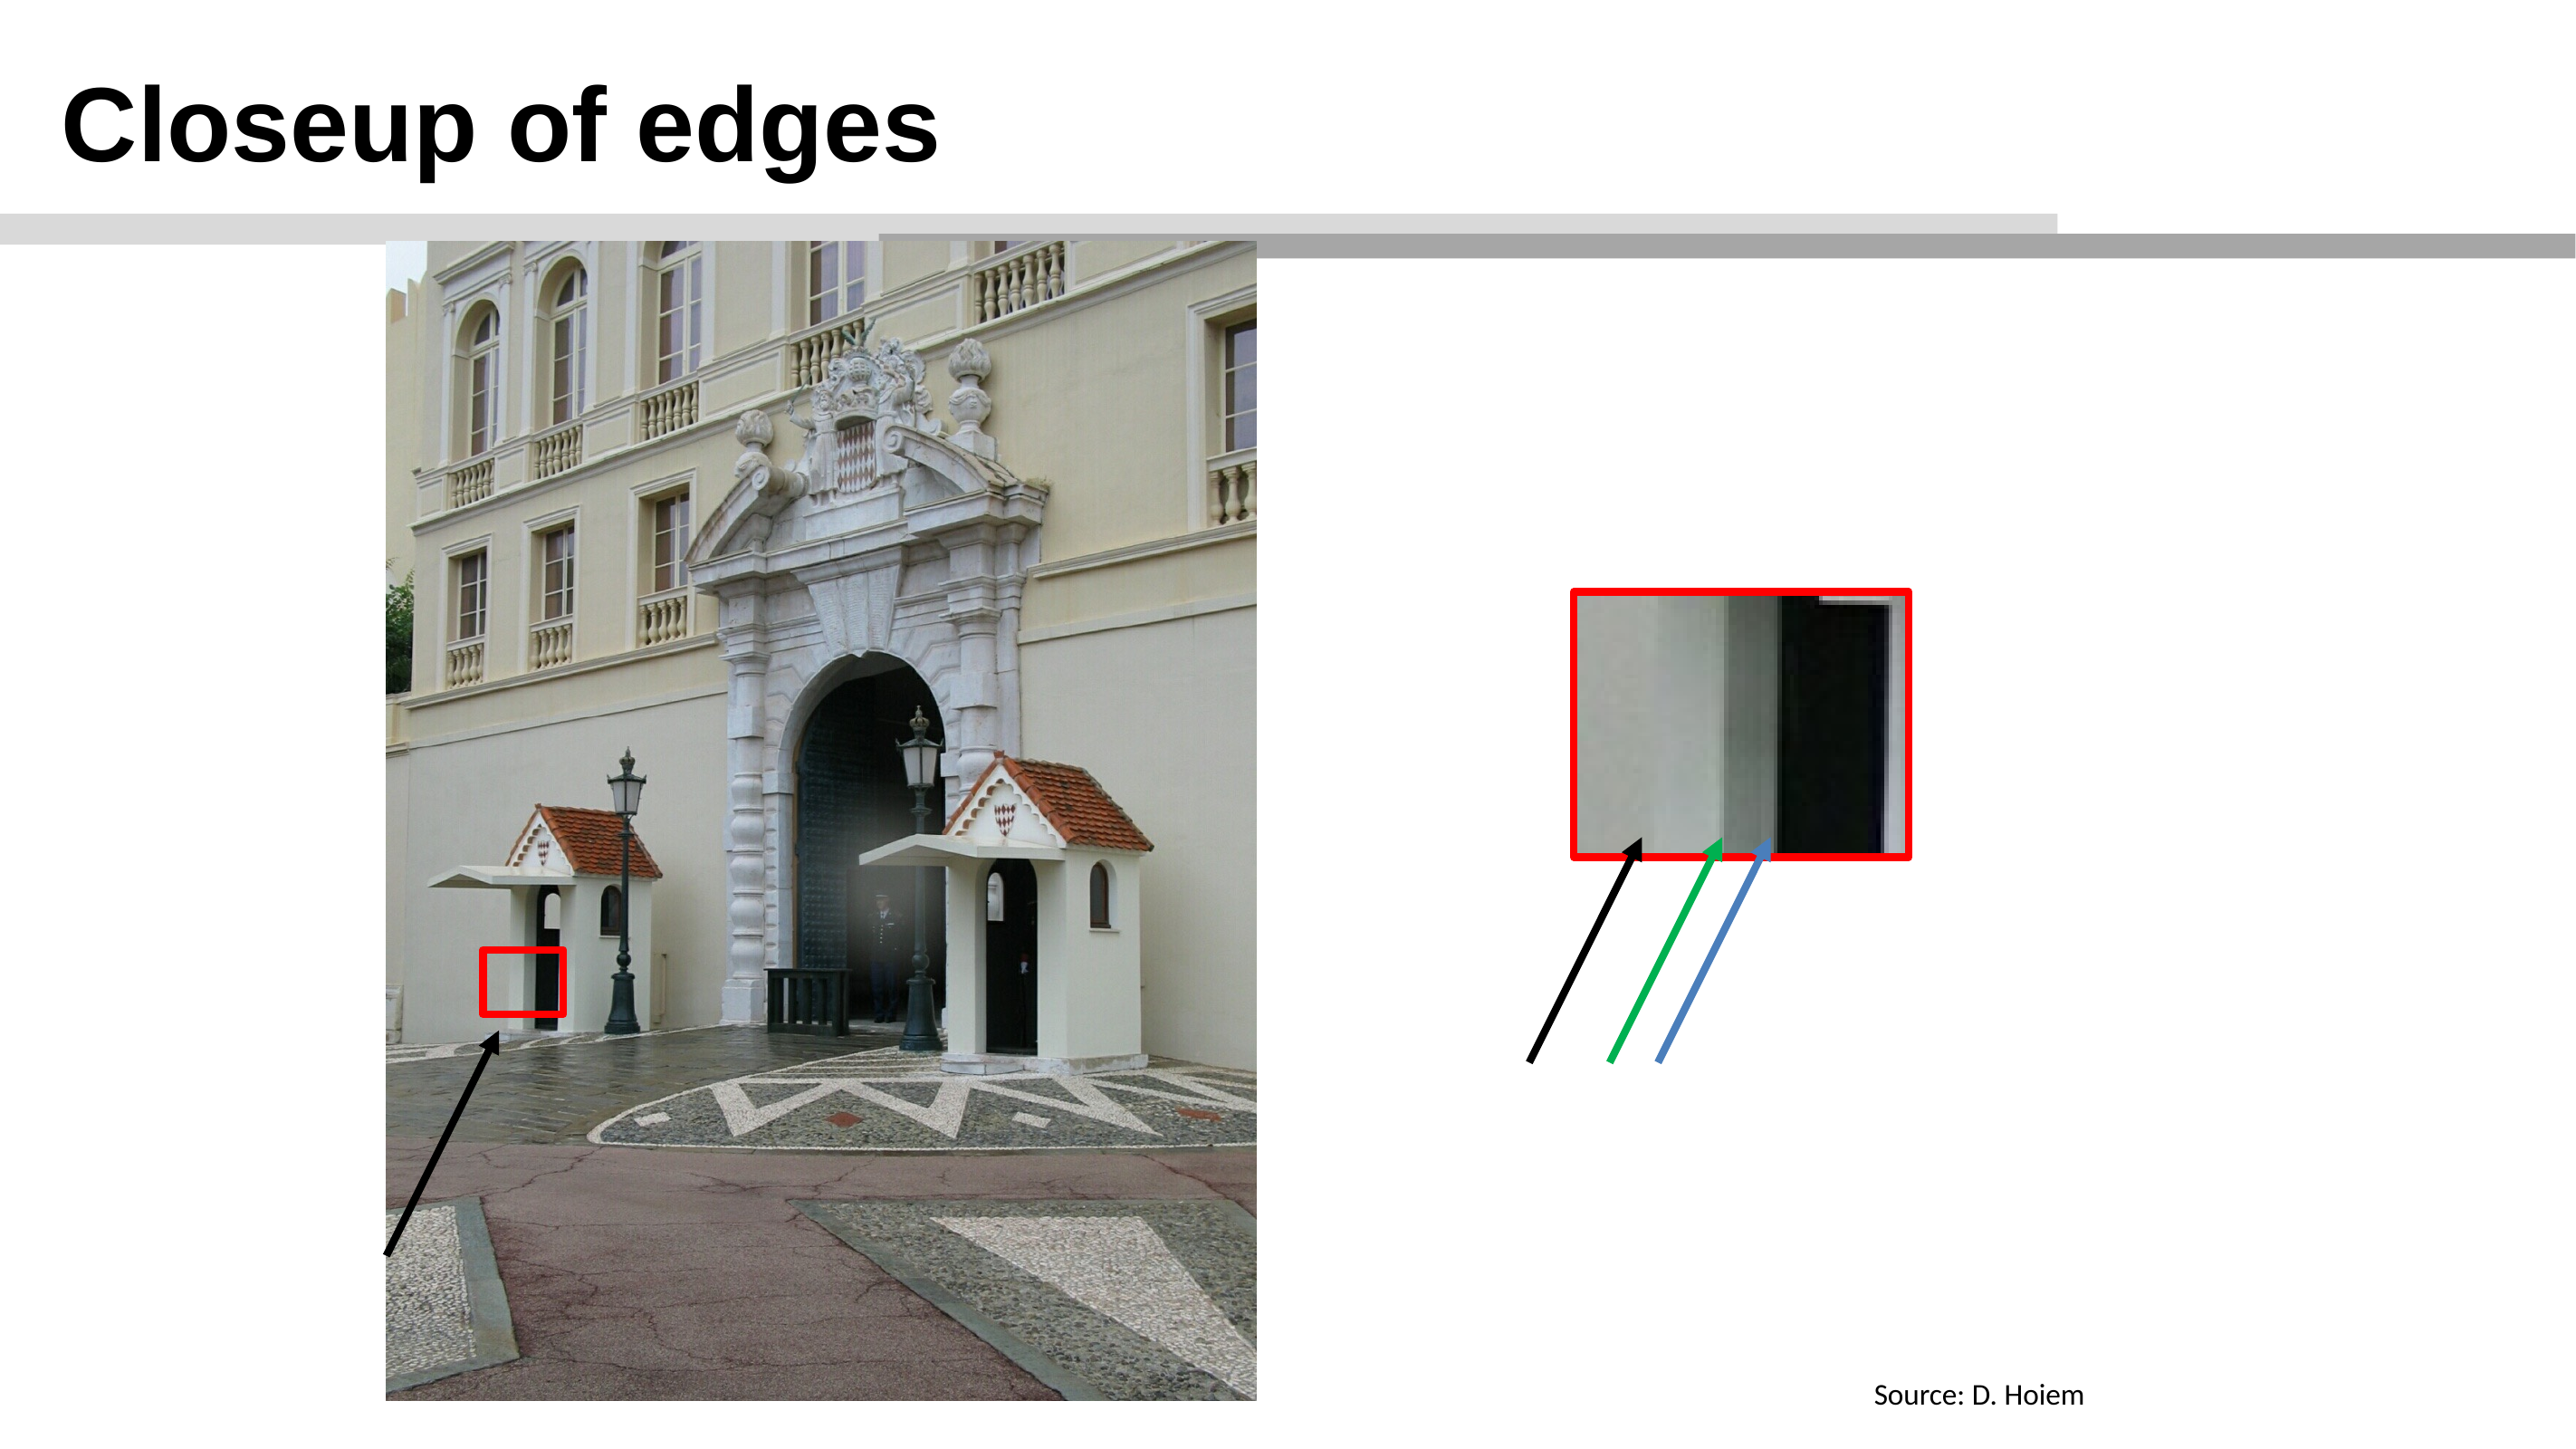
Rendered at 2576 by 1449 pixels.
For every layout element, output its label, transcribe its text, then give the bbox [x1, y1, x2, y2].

picture [1577, 595, 1906, 854]
picture [386, 241, 1257, 1401]
text_box Source: D. Hoiem [1867, 1368, 2240, 1418]
title Closeup of edges [47, 29, 2524, 226]
